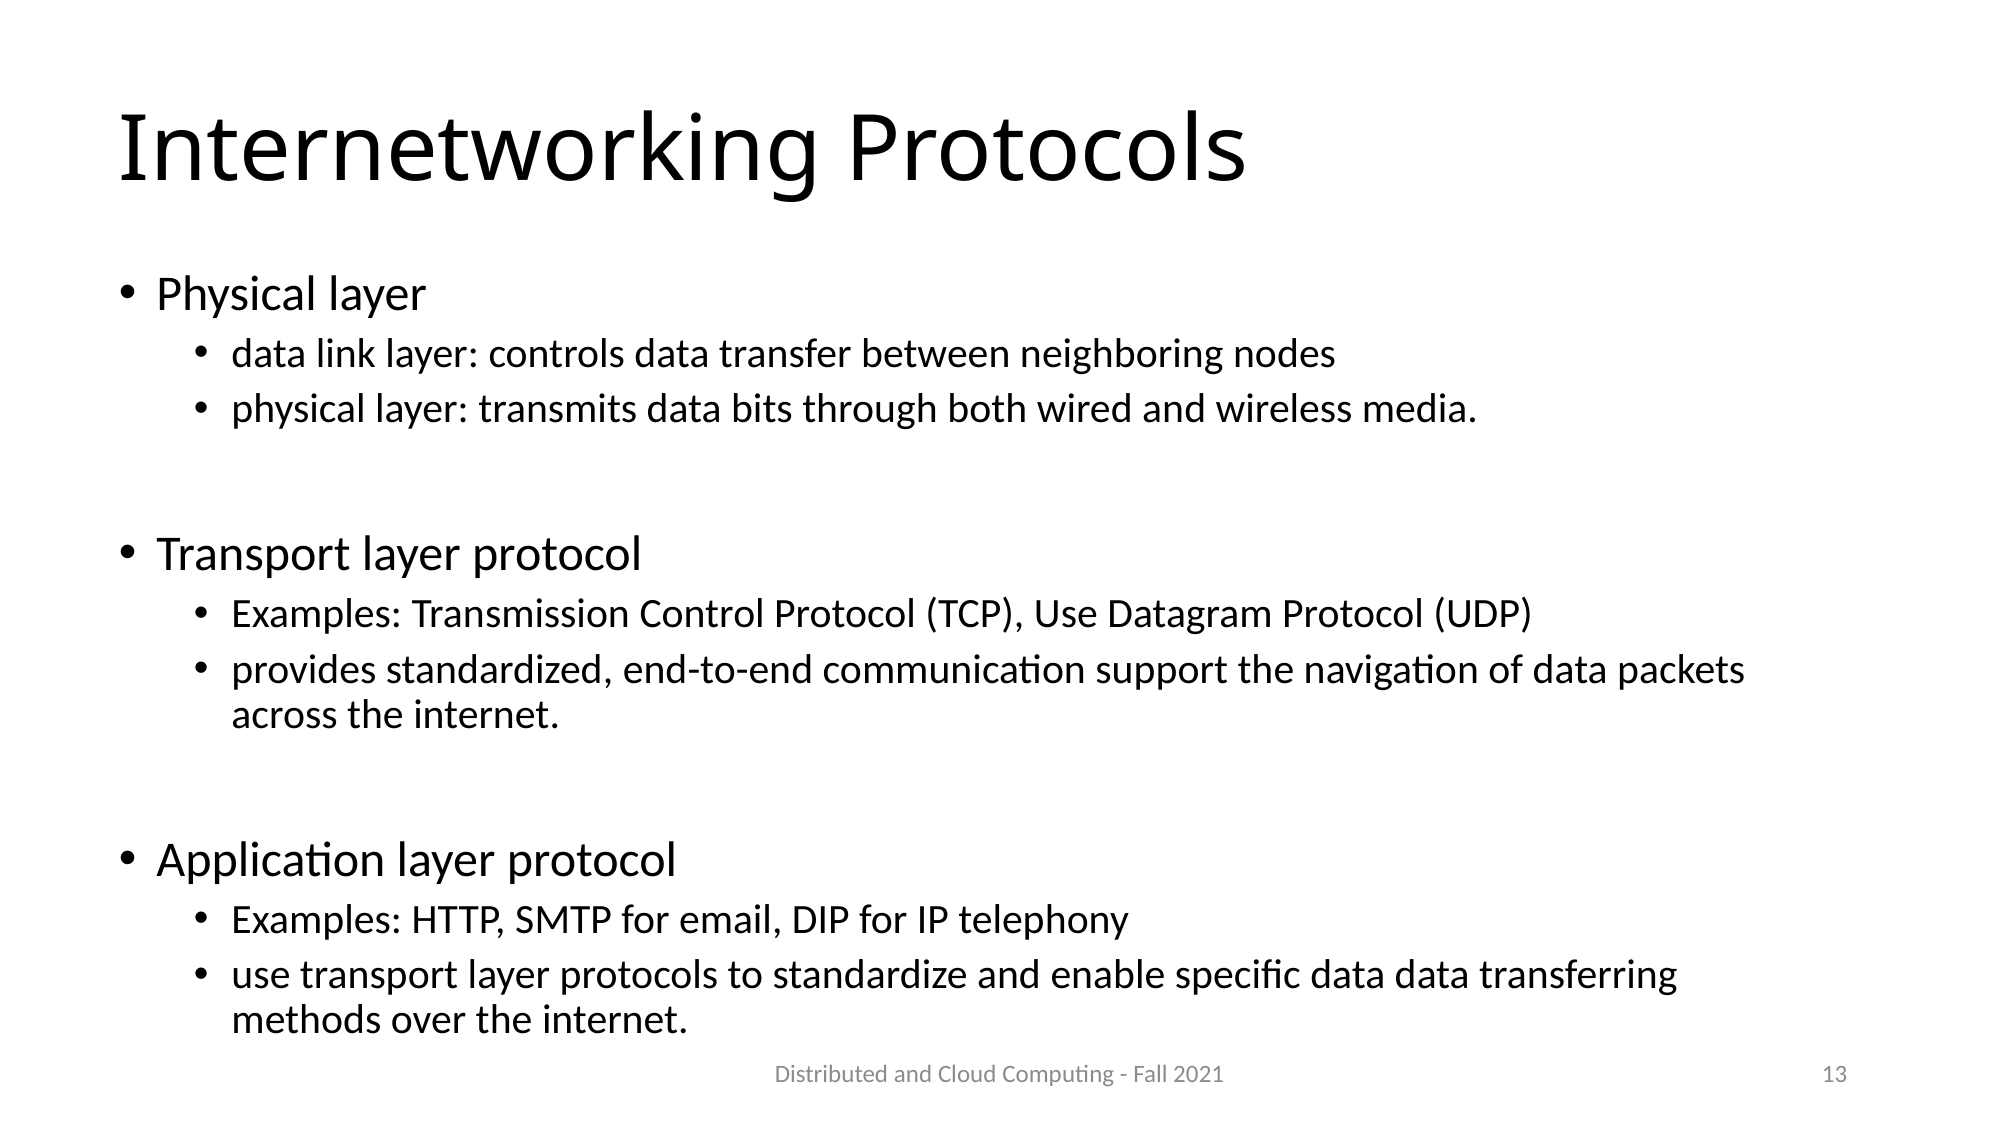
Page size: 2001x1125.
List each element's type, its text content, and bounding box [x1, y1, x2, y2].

list Physical layer data link layer: controls data transfer between neighboring nodes physical layer: transmits data bits through both wired and wireless media. Transport layer protocol Examples: Transmission Control Protocol (TCP), Use Datagram Protocol (UDP) provides standardized, end-to-end communication support the navigation of data packets across the internet. Application layer protocol Examples: HTTP, SMTP for email, DIP for IP telephony use transport layer protocols to standardize and enable specific data data transferring methods over the internet. [103, 259, 1829, 974]
title Internetworking Protocols [103, 42, 1829, 259]
footer Distributed and Cloud Computing - Fall 2021 [662, 1042, 1338, 1103]
slide_number 13 [1412, 1042, 1863, 1103]
